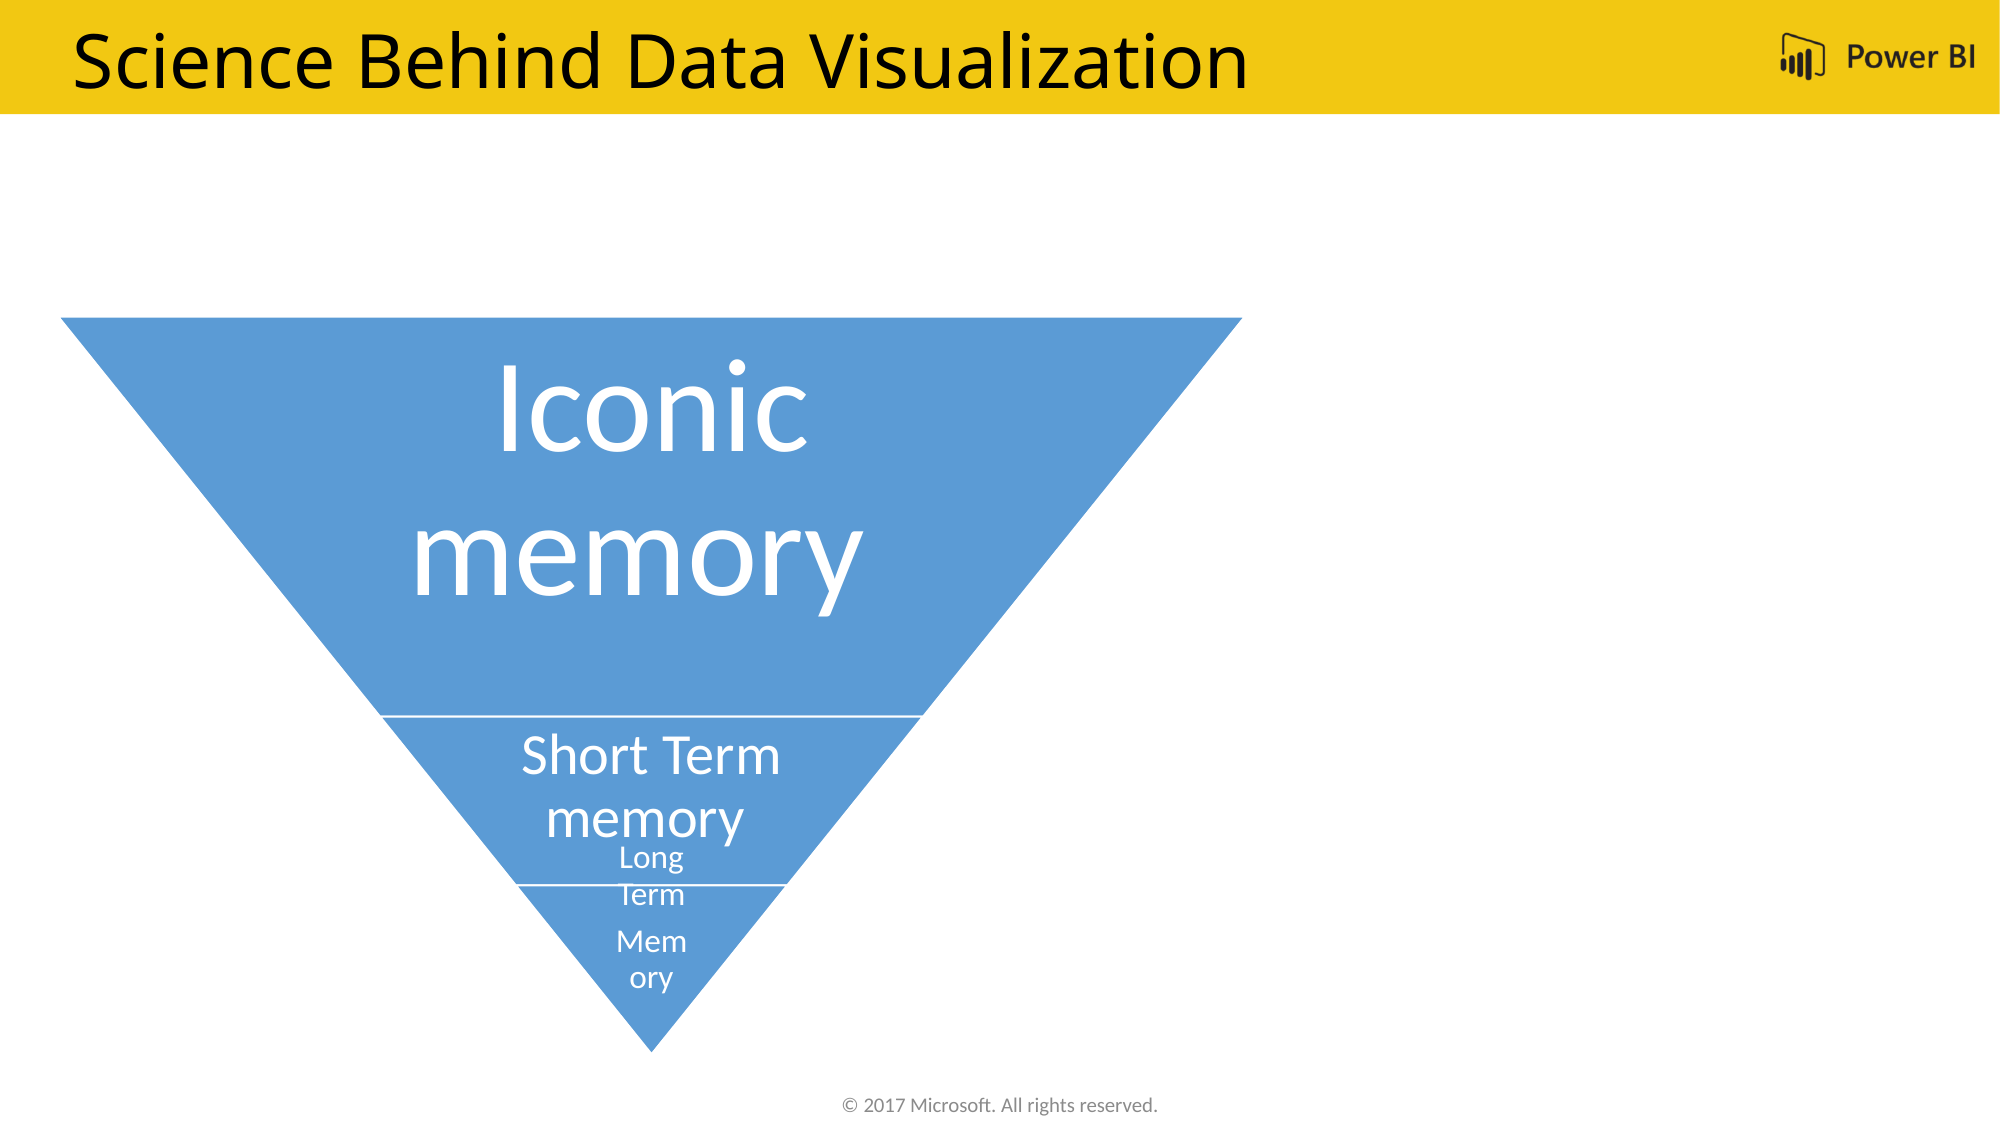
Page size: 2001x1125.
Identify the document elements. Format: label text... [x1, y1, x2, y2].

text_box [58, 316, 1245, 1055]
picture [1769, 23, 1985, 91]
text_box Science Behind Data Visualization [58, 5, 1879, 111]
text_box [0, 0, 2000, 115]
footer © 2017 Microsoft. All rights reserved. [662, 1084, 1338, 1123]
